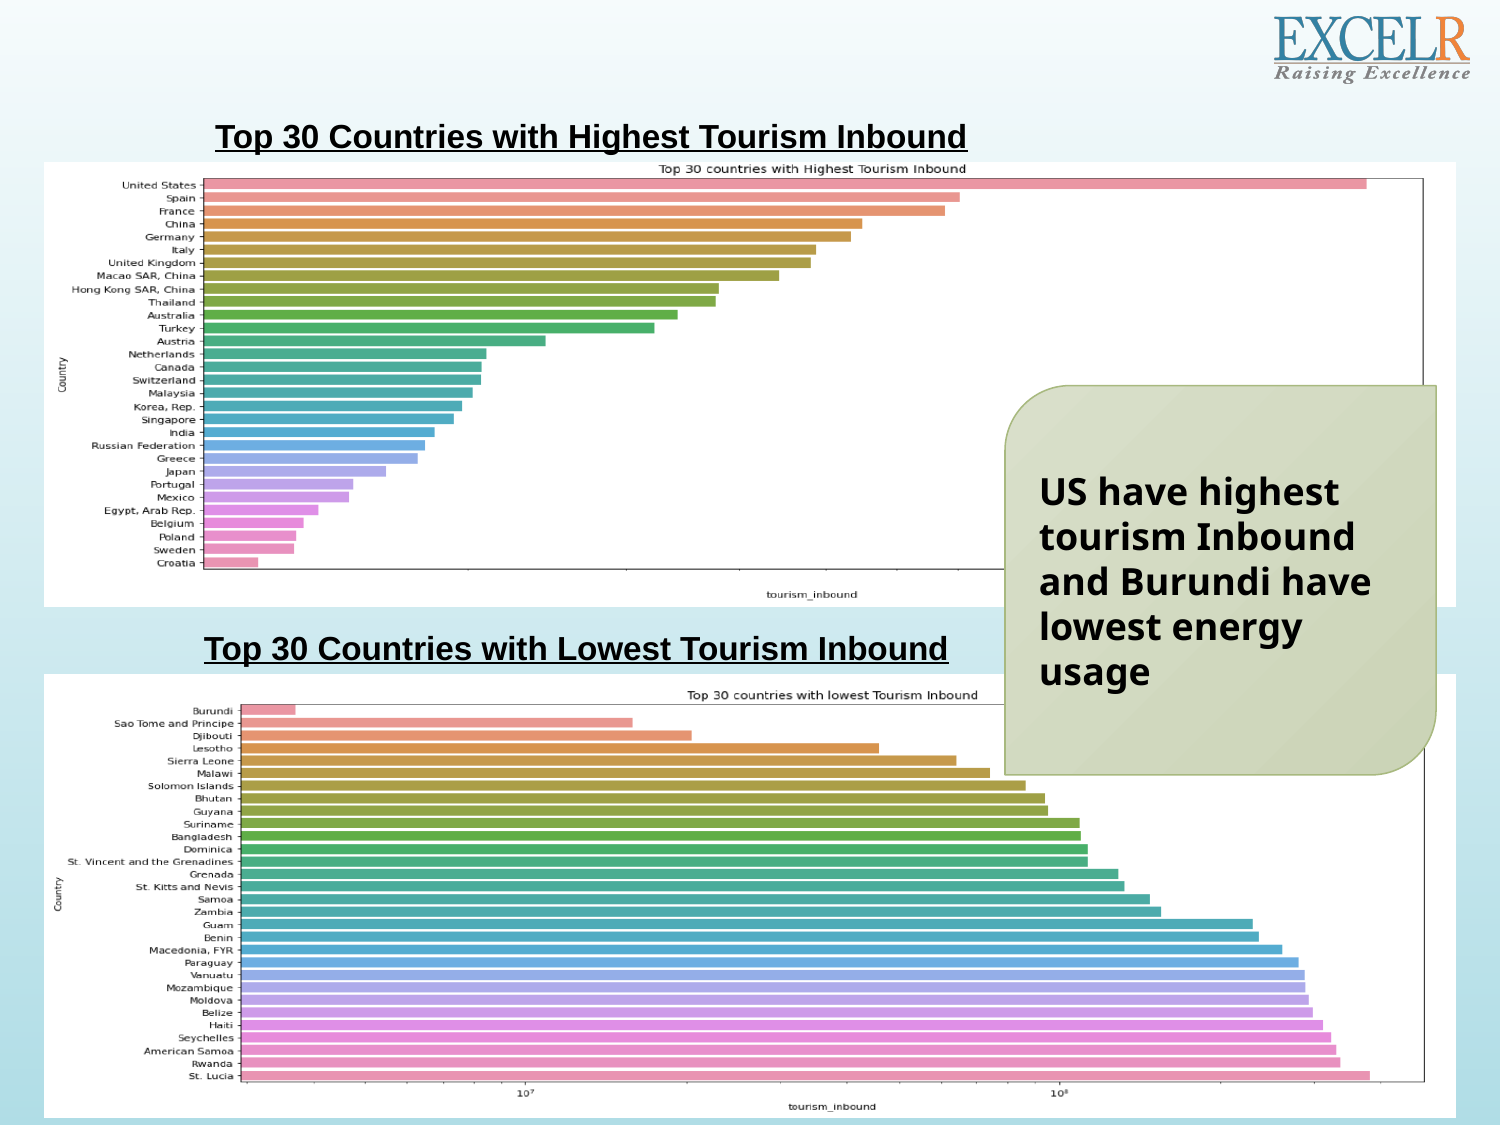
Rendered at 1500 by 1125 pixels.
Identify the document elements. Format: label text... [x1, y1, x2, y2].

text_box Top 30 Countries with Lowest Tourism Inbound [100, 619, 1004, 674]
picture [44, 674, 1456, 1119]
text_box US have highest tourism Inbound and Burundi have lowest energy usage [1004, 607, 1437, 674]
picture [44, 162, 1456, 607]
text_box Top 30 Countries with Highest Tourism Inbound [115, 107, 1068, 162]
picture [1274, 16, 1470, 85]
